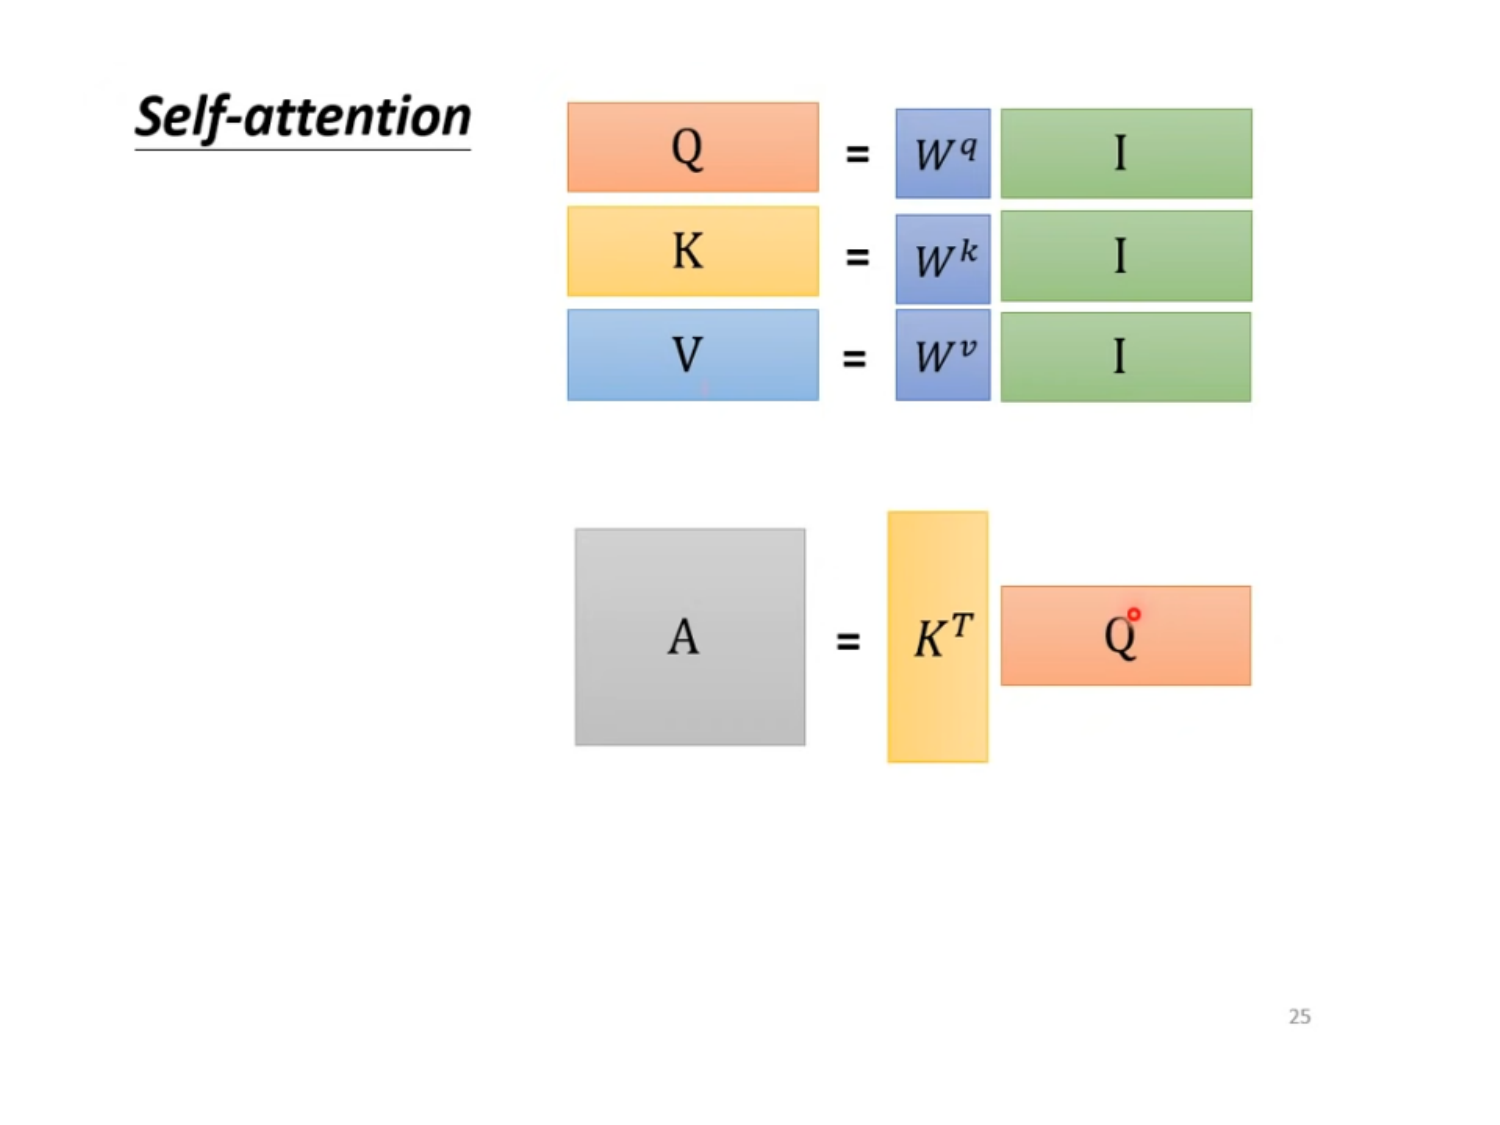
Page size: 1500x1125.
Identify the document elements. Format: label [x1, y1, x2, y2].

picture [83, 62, 1417, 1063]
